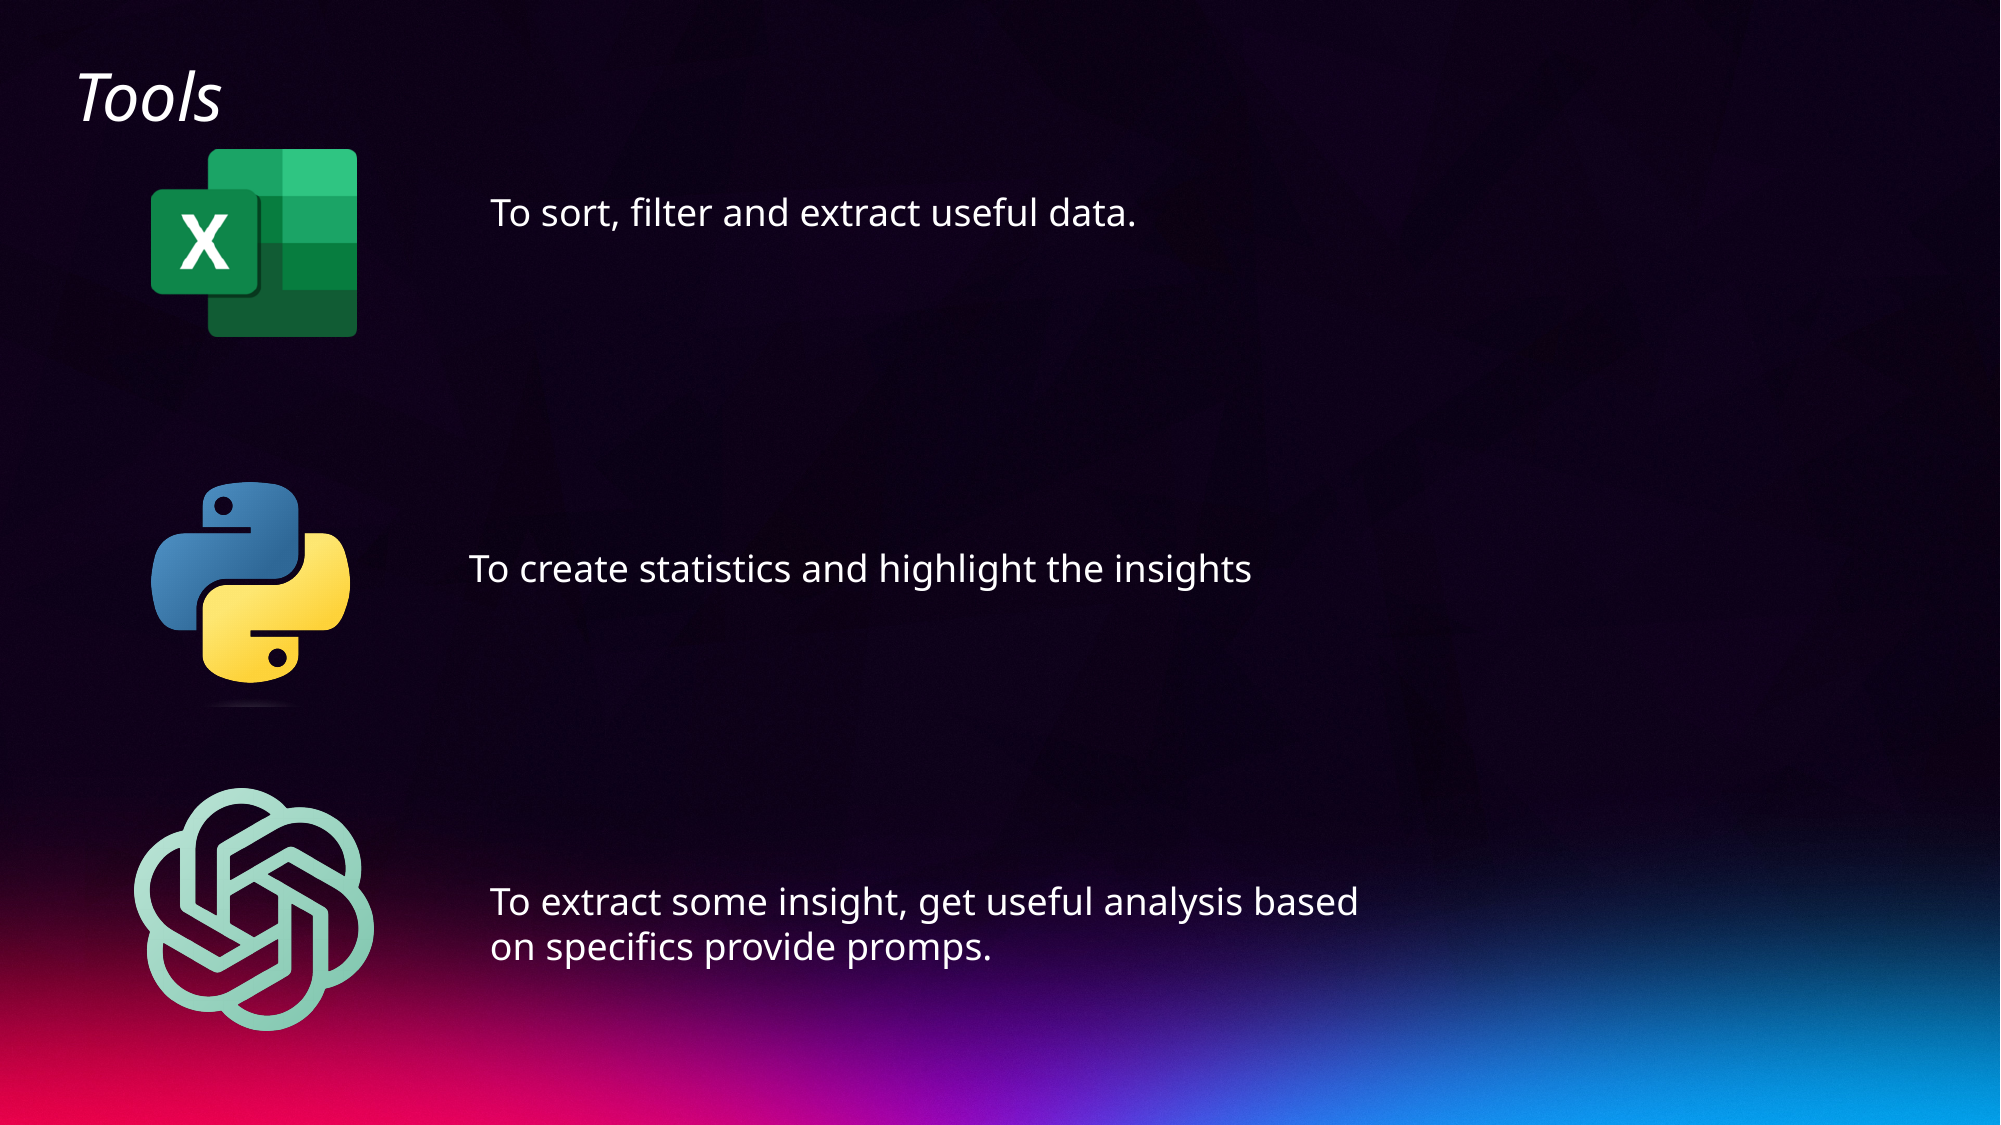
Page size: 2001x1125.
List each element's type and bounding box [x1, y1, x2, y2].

picture [0, 0, 2000, 1125]
list [151, 148, 357, 337]
